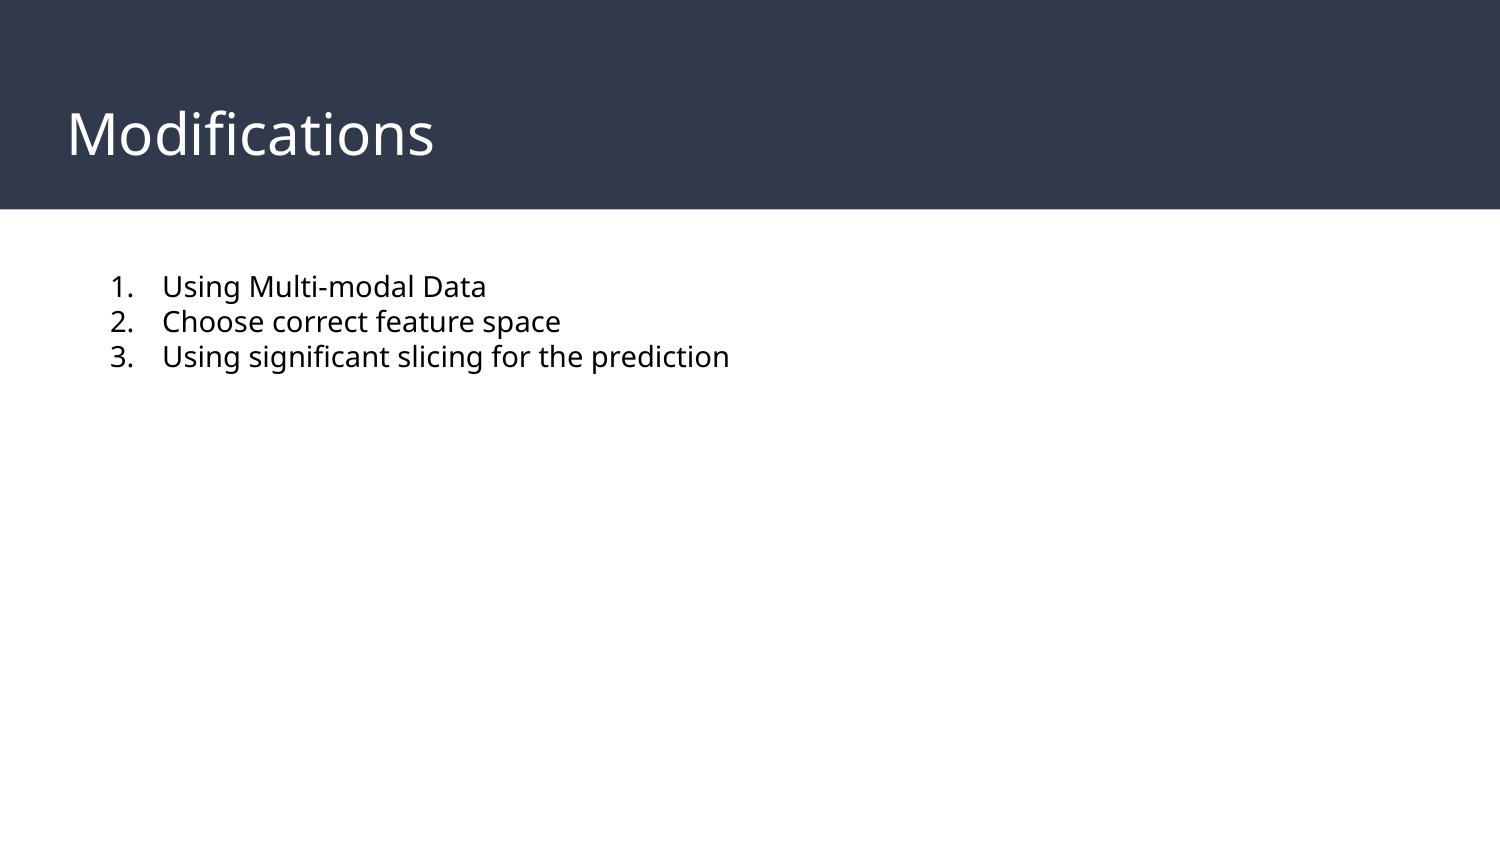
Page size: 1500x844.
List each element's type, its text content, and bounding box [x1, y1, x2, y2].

title Modifications [51, 82, 1449, 185]
text_box Using Multi-modal Data Choose correct feature space Using significant slicing for the prediction [71, 253, 1323, 734]
